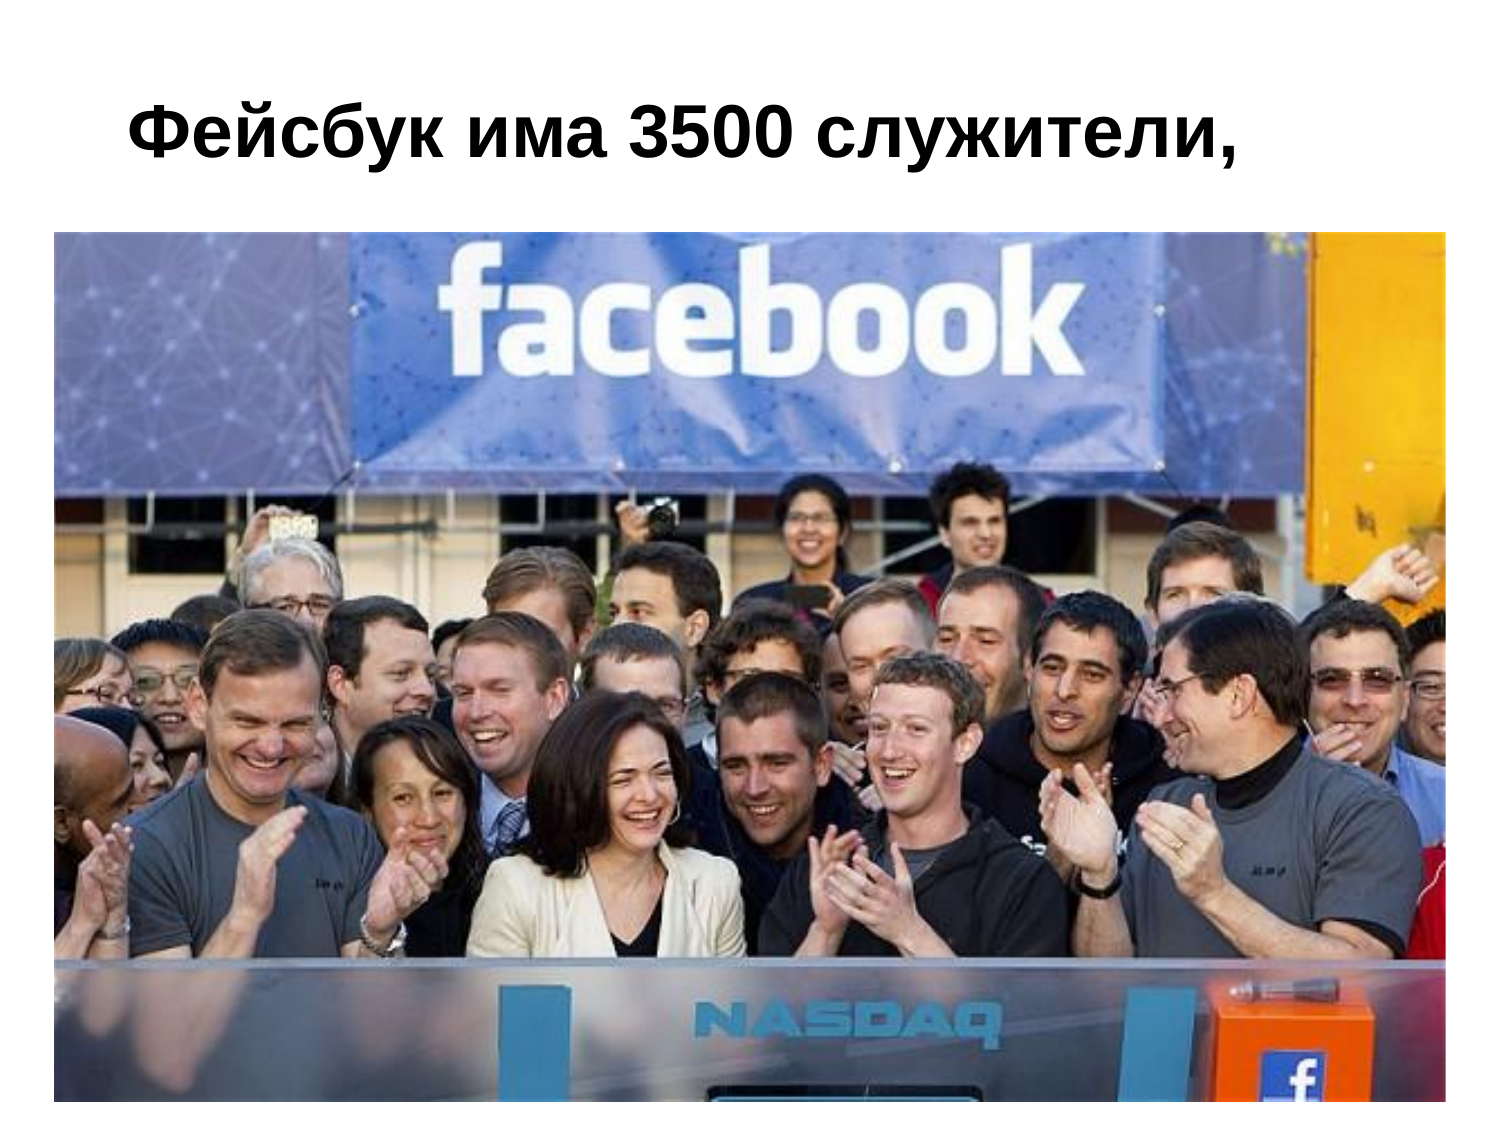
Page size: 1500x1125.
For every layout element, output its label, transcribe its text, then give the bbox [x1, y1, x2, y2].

title Фейсбук има 3500 служители, [75, 0, 1425, 188]
text_box [54, 232, 1446, 1102]
